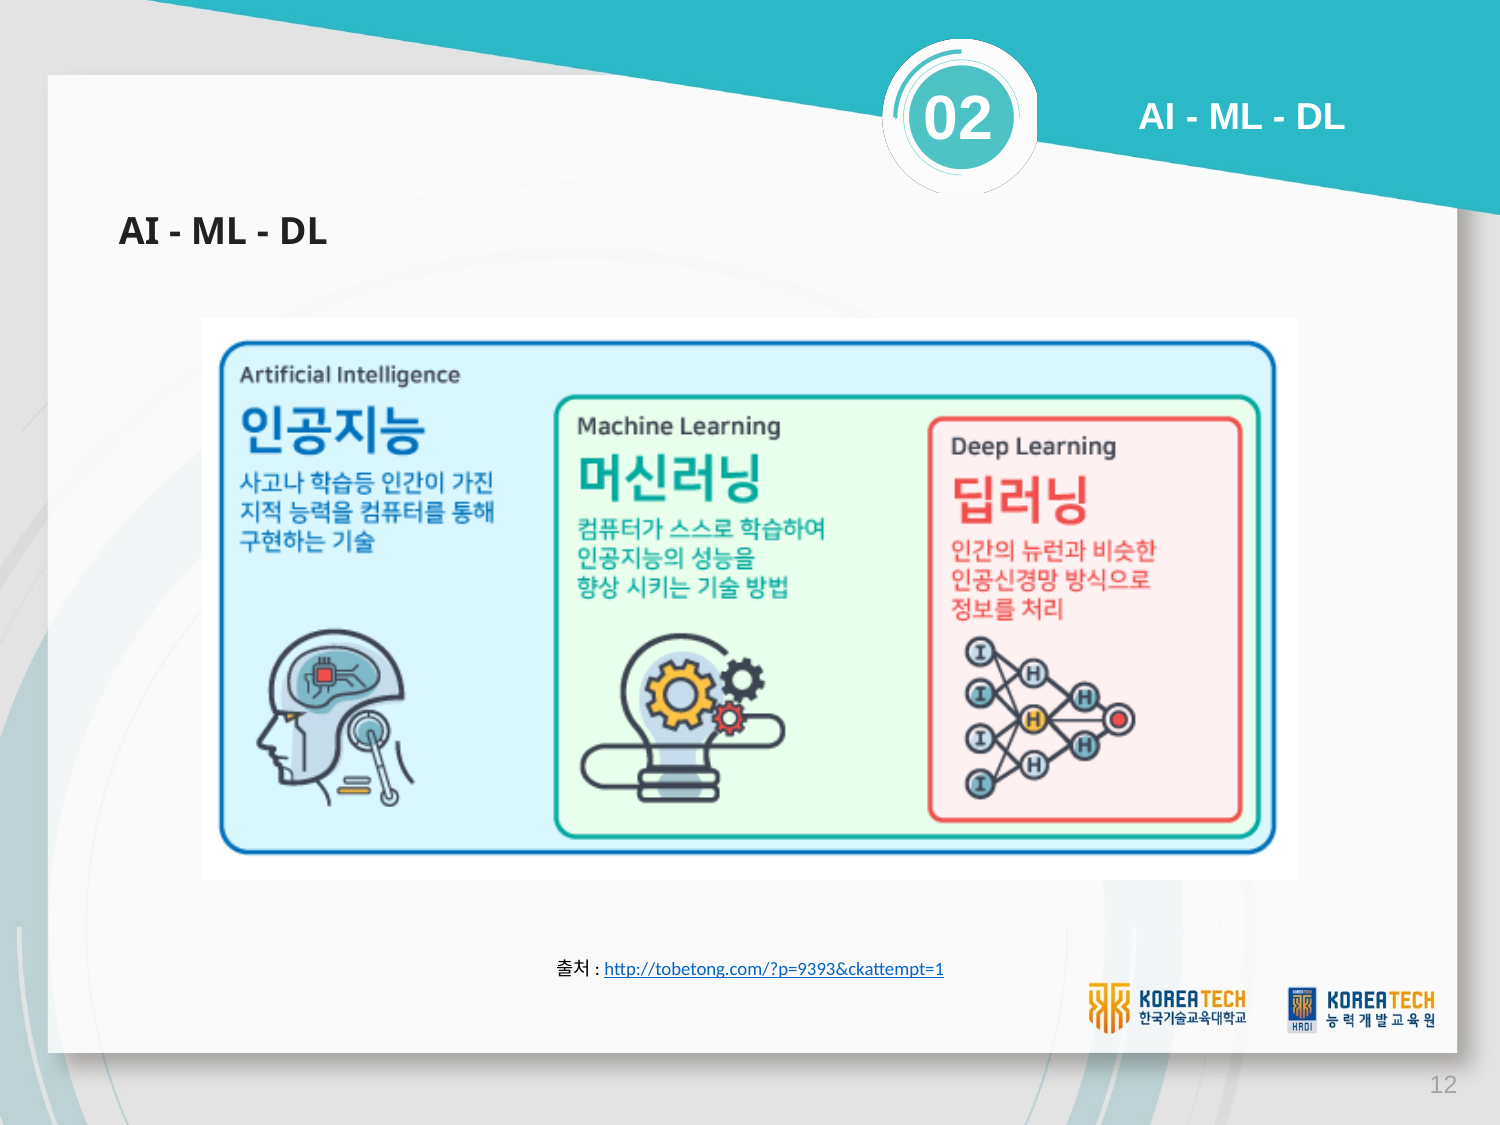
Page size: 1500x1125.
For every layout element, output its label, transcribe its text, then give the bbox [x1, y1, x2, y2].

picture [0, 0, 1500, 1125]
text_box AI - ML - DL [104, 193, 1396, 302]
text_box AI - ML - DL [1048, 84, 1436, 145]
slide_number 12 [1225, 1053, 1473, 1114]
text_box 출처: http://tobetong.com/?p=9393&ckattempt=1 [470, 941, 1030, 1018]
